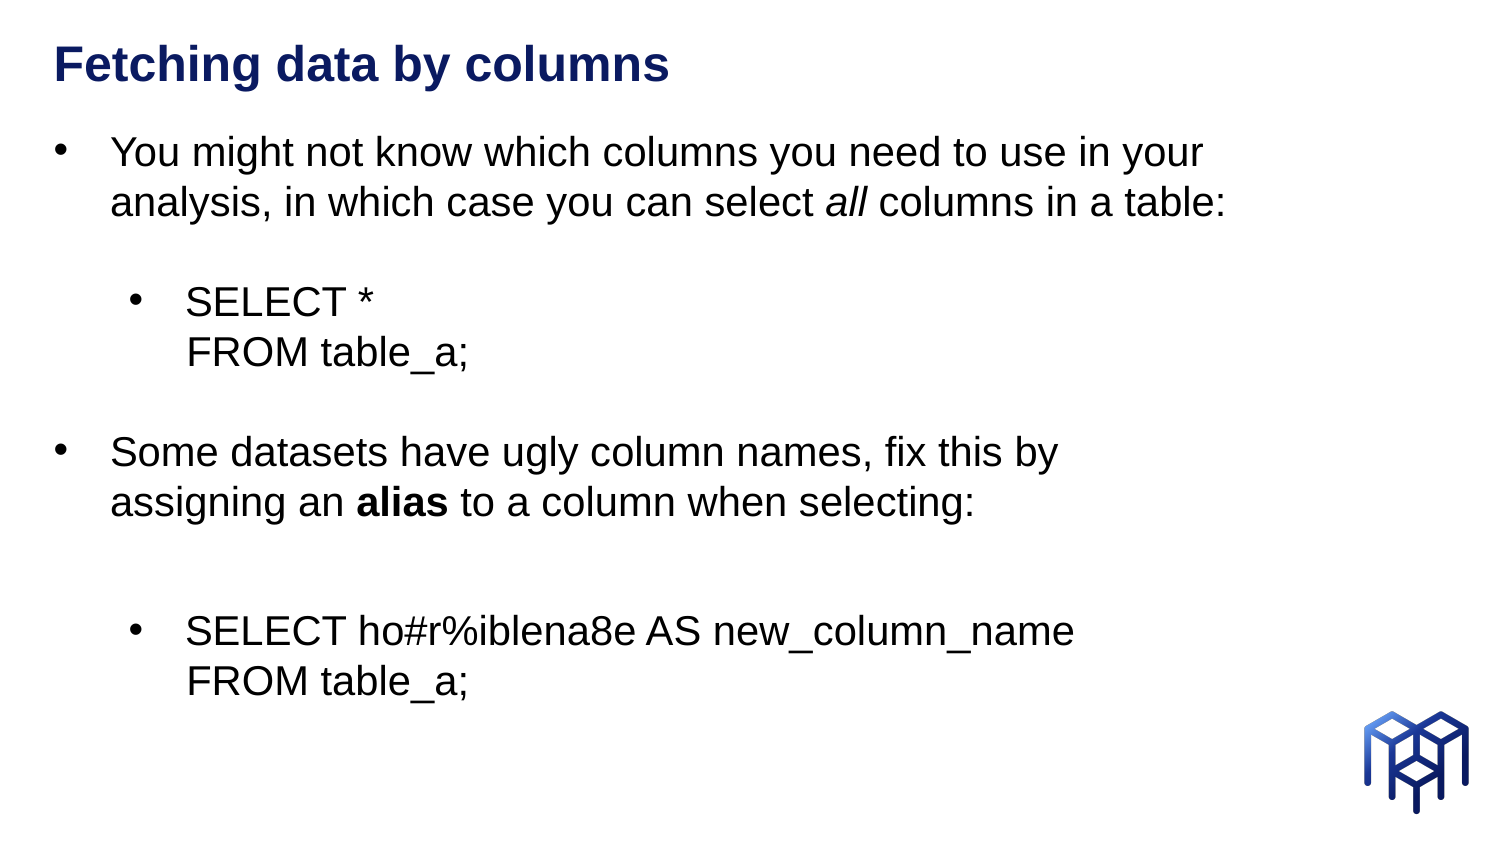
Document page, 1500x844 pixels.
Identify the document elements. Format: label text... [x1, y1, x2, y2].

title Fetching data by columns [38, 23, 1398, 107]
picture [1333, 676, 1500, 844]
list You might not know which columns you need to use in your analysis, in which case you can select all columns in a table: SELECT * FROM table_a; Some datasets have ugly column names, fix this by assigning an alias to a column when selecting: SELECT ho#r%iblena8e AS new_column_name FROM table_a; [38, 116, 1250, 726]
